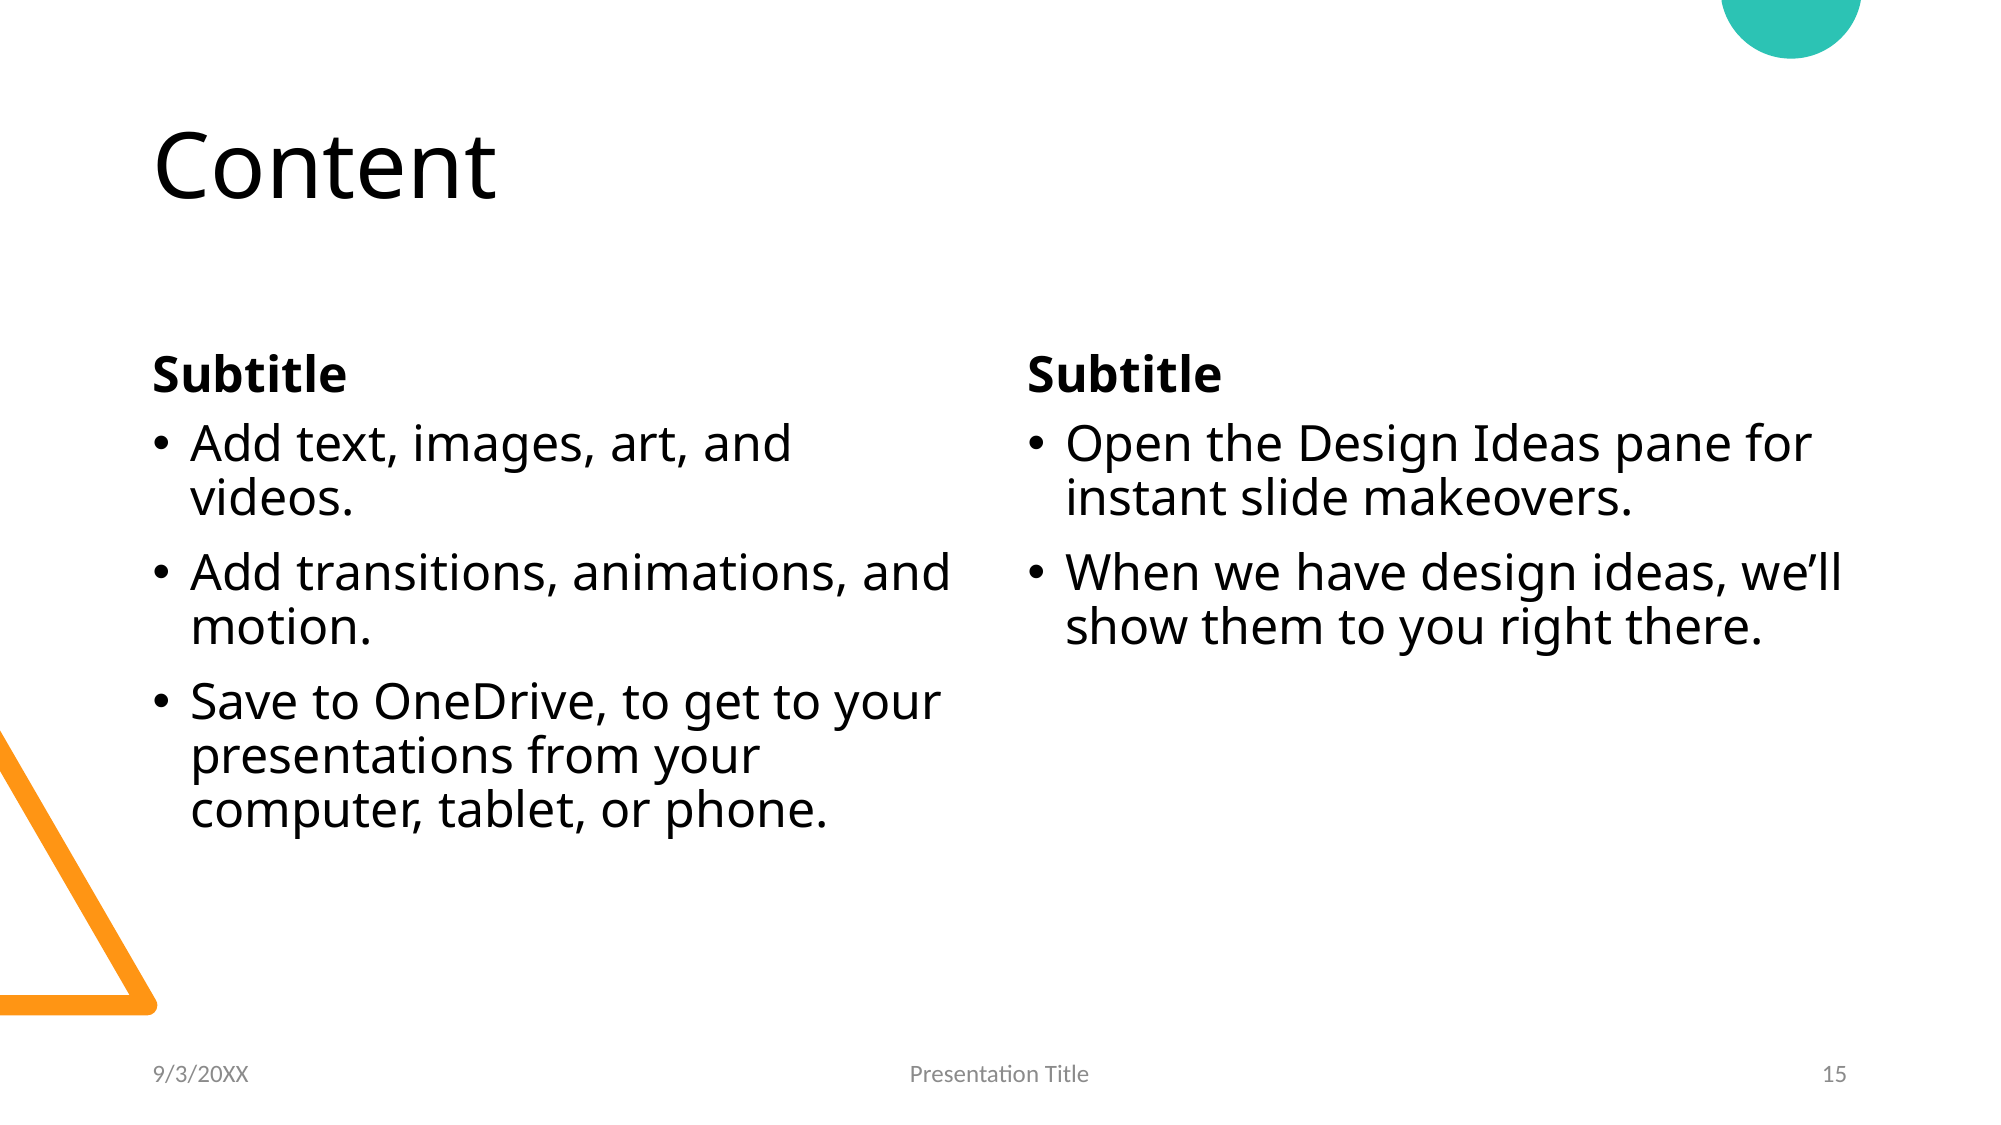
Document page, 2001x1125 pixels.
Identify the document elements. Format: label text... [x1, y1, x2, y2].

slide_number 15 [1412, 1042, 1863, 1103]
list Open the Design Ideas pane for instant slide makeovers. When we have design ideas, we’ll show them to you right there. [1012, 410, 1863, 1016]
list Subtitle [137, 275, 984, 410]
footer Presentation Title [662, 1042, 1338, 1103]
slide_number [137, 1042, 588, 1103]
list Subtitle [1012, 275, 1863, 410]
list Add text, images, art, and videos. Add transitions, animations, and motion. Save to OneDrive, to get to your presentations from your computer, tablet, or phone. [137, 410, 984, 1016]
title Content [137, 59, 1863, 278]
